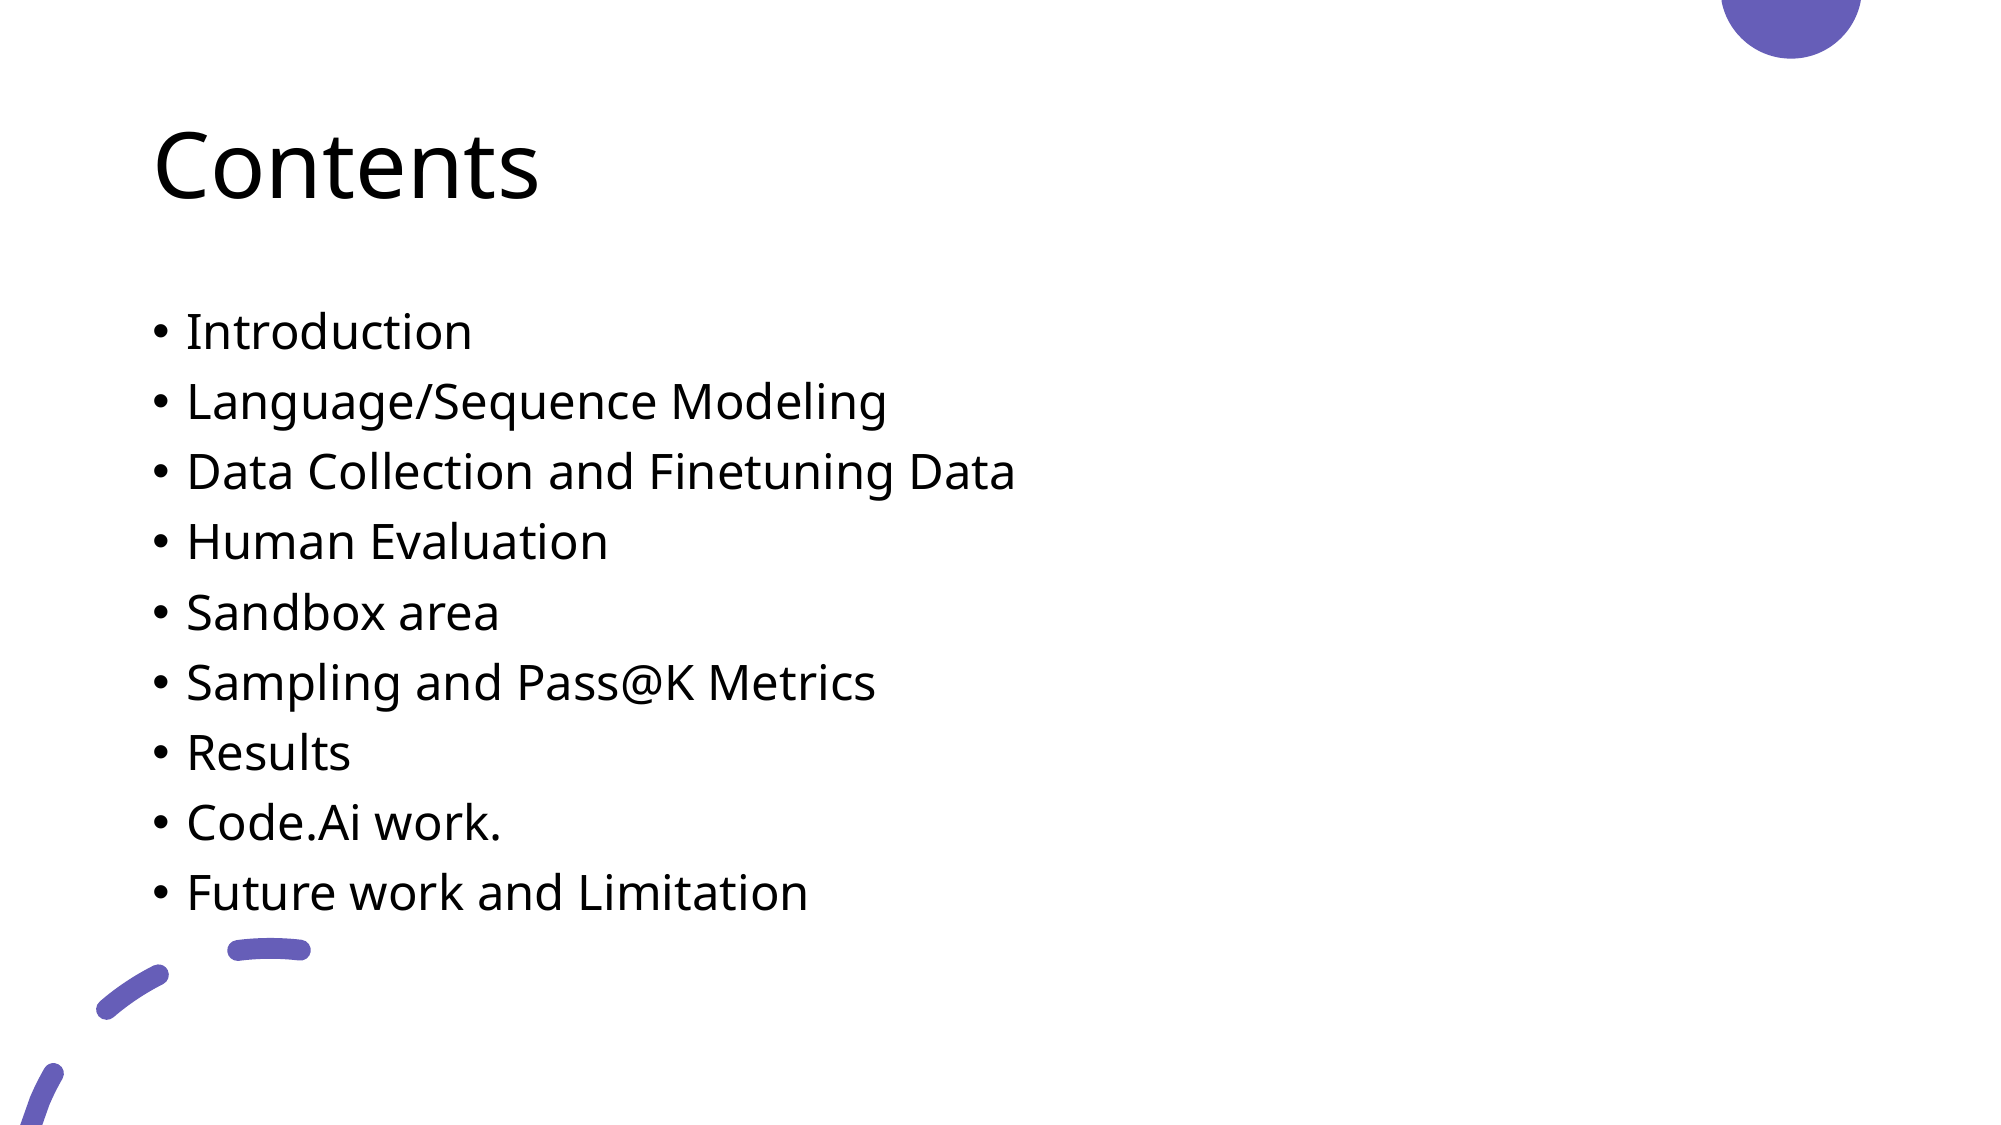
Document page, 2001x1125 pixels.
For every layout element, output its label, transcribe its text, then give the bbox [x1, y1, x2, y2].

title Contents [137, 59, 1863, 278]
list Introduction Language/Sequence Modeling Data Collection and Finetuning Data Human Evaluation Sandbox area Sampling and Pass@K Metrics Results Code.Ai work. Future work and Limitation [137, 299, 1863, 933]
